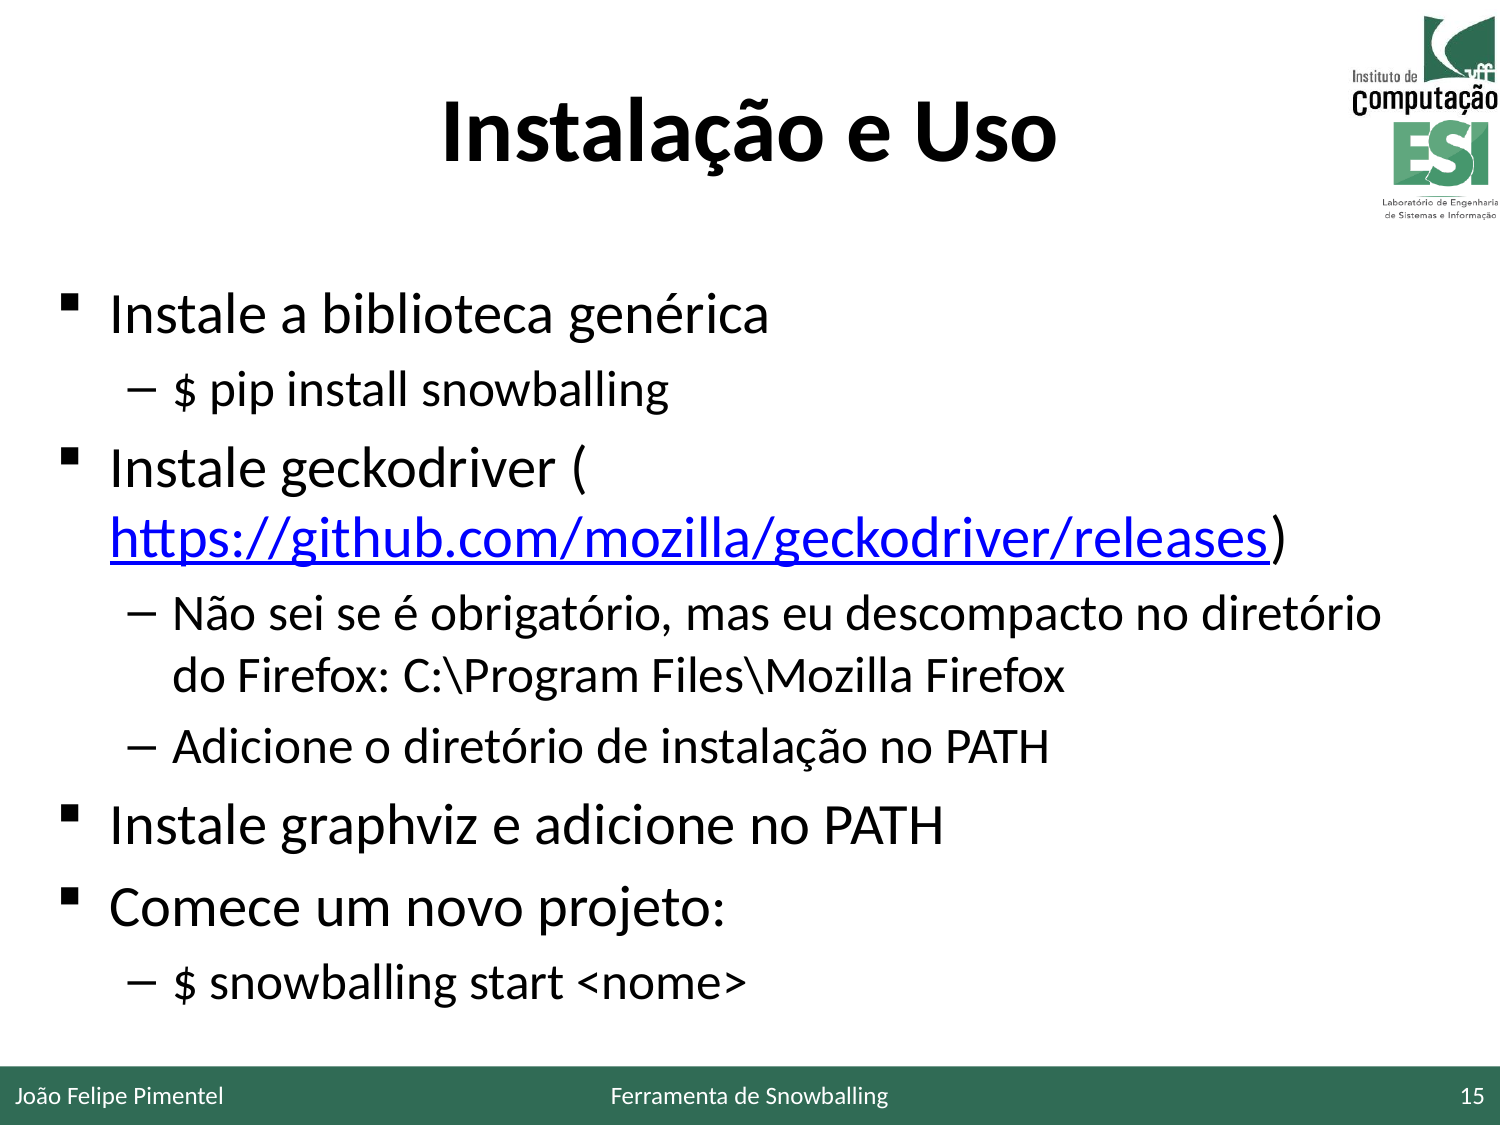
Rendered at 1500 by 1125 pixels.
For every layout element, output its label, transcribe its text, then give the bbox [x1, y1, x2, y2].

slide_number 15 [1149, 1065, 1500, 1125]
picture [1383, 120, 1498, 220]
title Instalação e Uso [150, 30, 1350, 219]
slide_number João Felipe Pimentel [0, 1065, 350, 1125]
footer Ferramenta de Snowballing [512, 1065, 988, 1125]
list Instale a biblioteca genérica $ pip install snowballing Instale geckodriver (https://github.com/mozilla/geckodriver/releases) Não sei se é obrigatório, mas eu descompacto no diretório do Firefox: C:\Program Files\Mozilla Firefox Adicione o diretório de instalação no PATH Instale graphviz e adicione no PATH Comece um novo projeto: $ snowballing start <nome> [41, 267, 1459, 1024]
